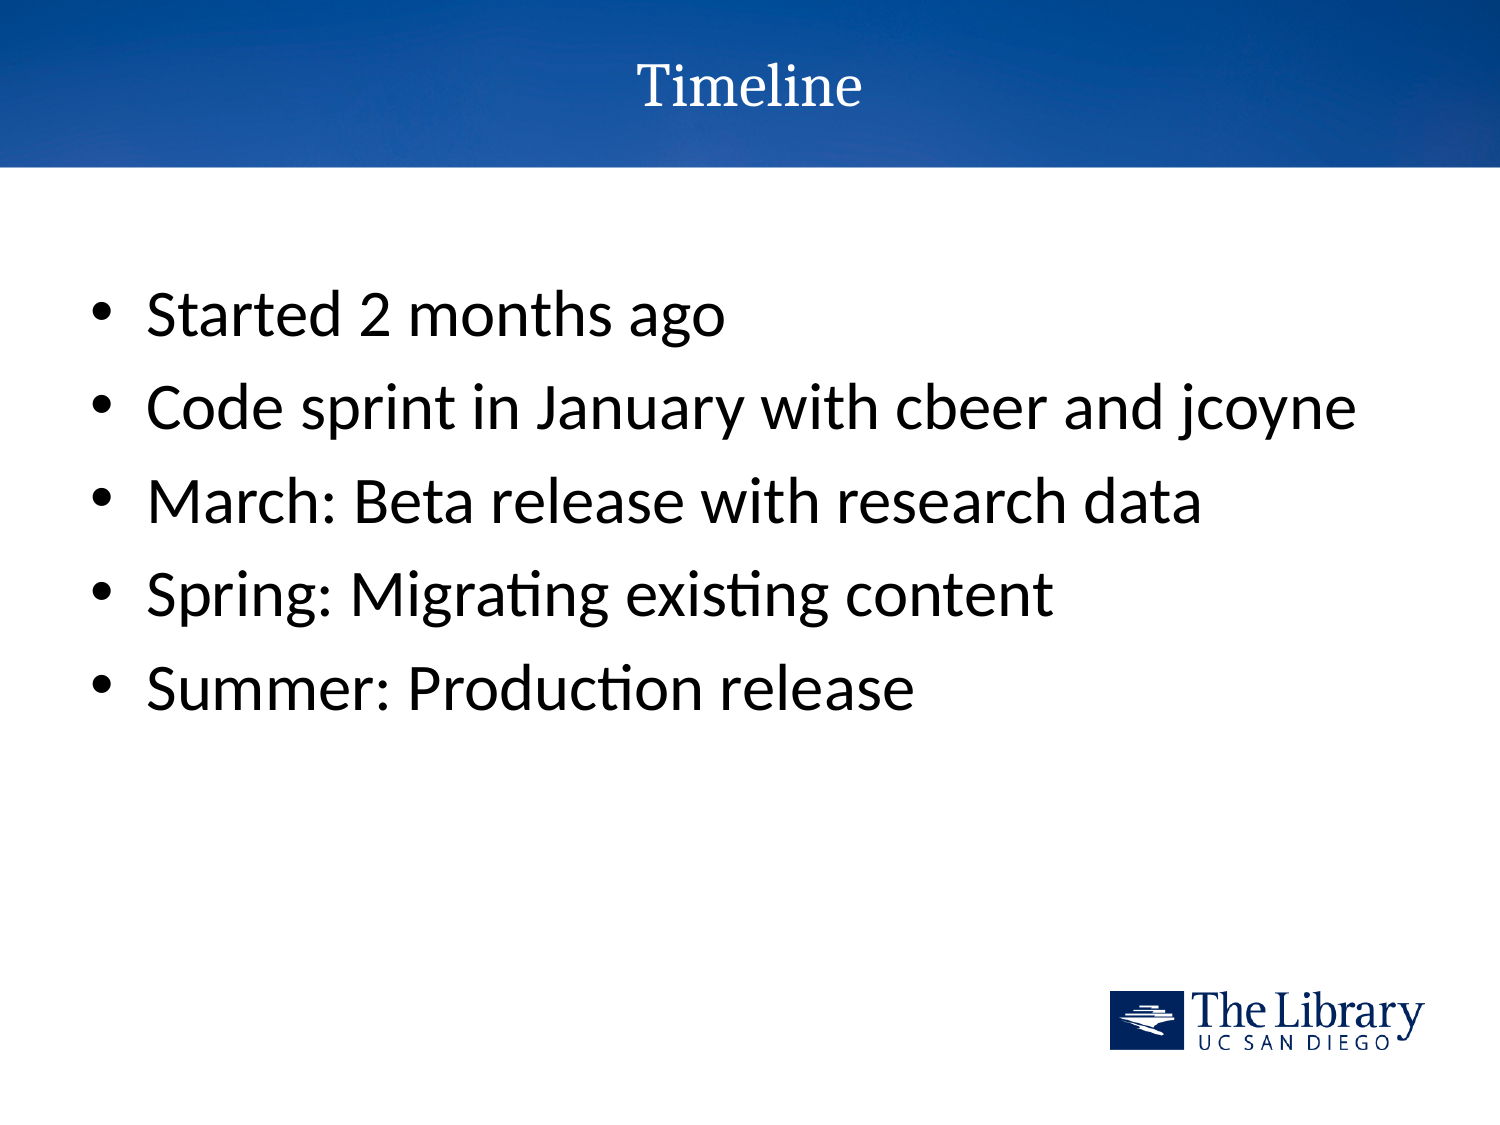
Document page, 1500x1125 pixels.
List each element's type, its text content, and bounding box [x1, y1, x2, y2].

list Started 2 months ago Code sprint in January with cbeer and jcoyne March: Beta release with research data Spring: Migrating existing content Summer: Production release [75, 262, 1425, 1005]
title Timeline [75, 12, 1425, 150]
picture [0, 0, 1500, 1125]
